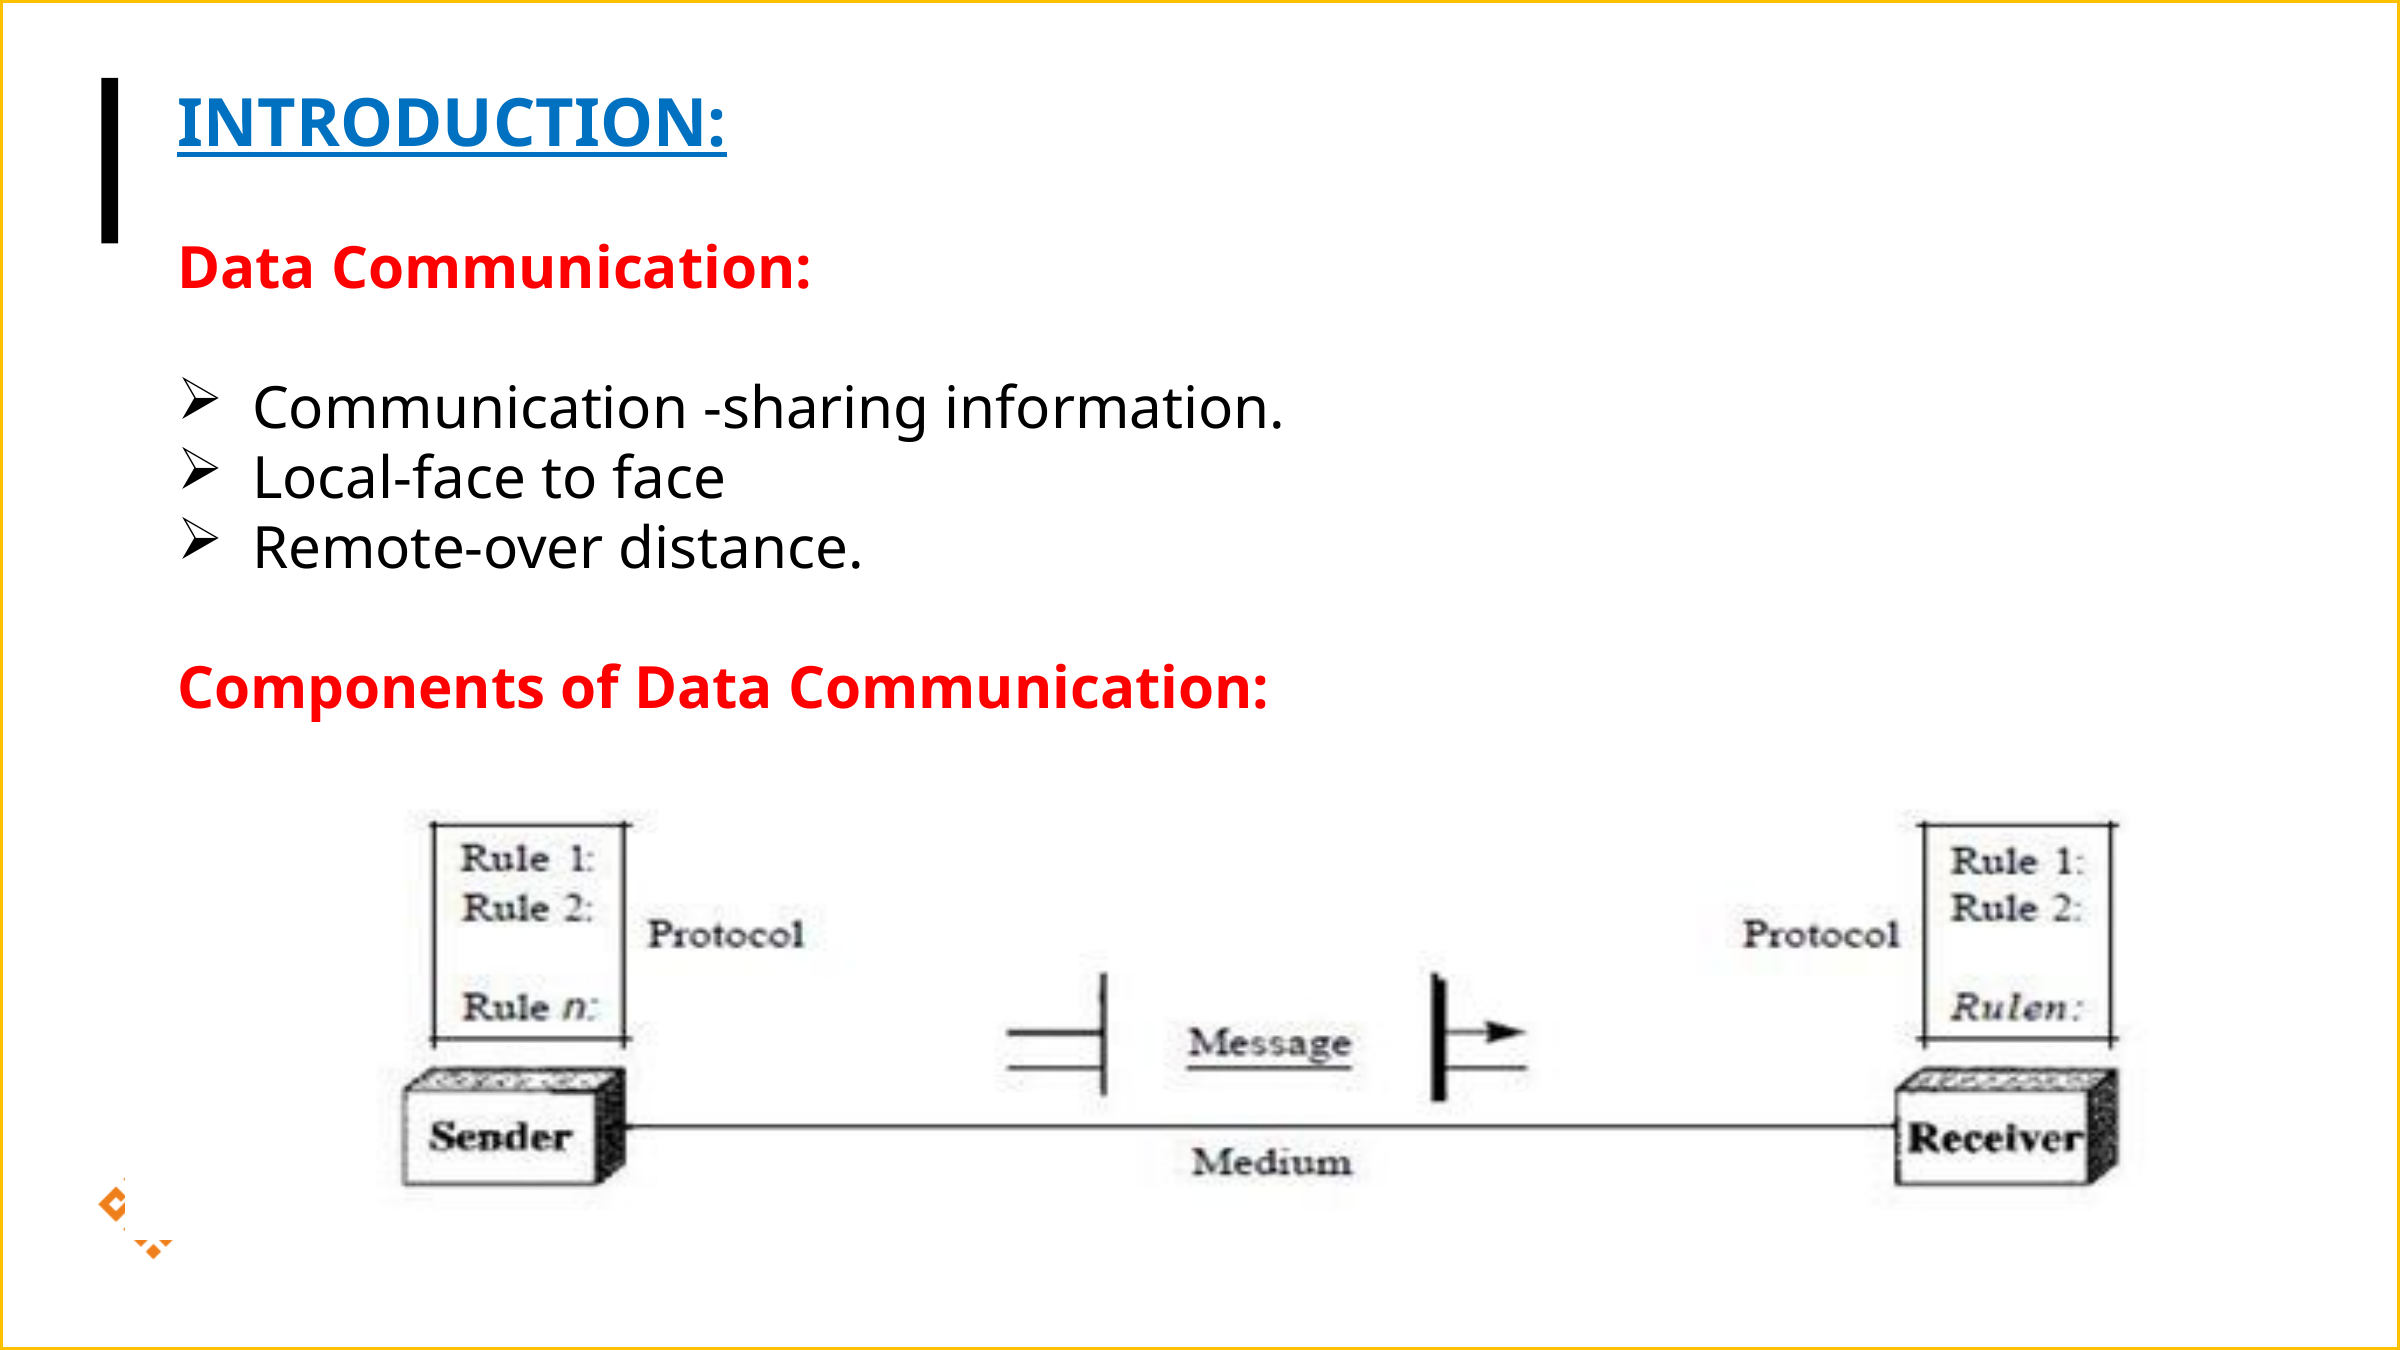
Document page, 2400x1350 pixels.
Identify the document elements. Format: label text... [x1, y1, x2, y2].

picture [75, 787, 2276, 1350]
text_box INTRODUCTION: [162, 72, 900, 168]
text_box Data Communication: Communication -sharing information. Local-face to face Remote-over distance. Components of Data Communication: [162, 223, 2300, 1118]
